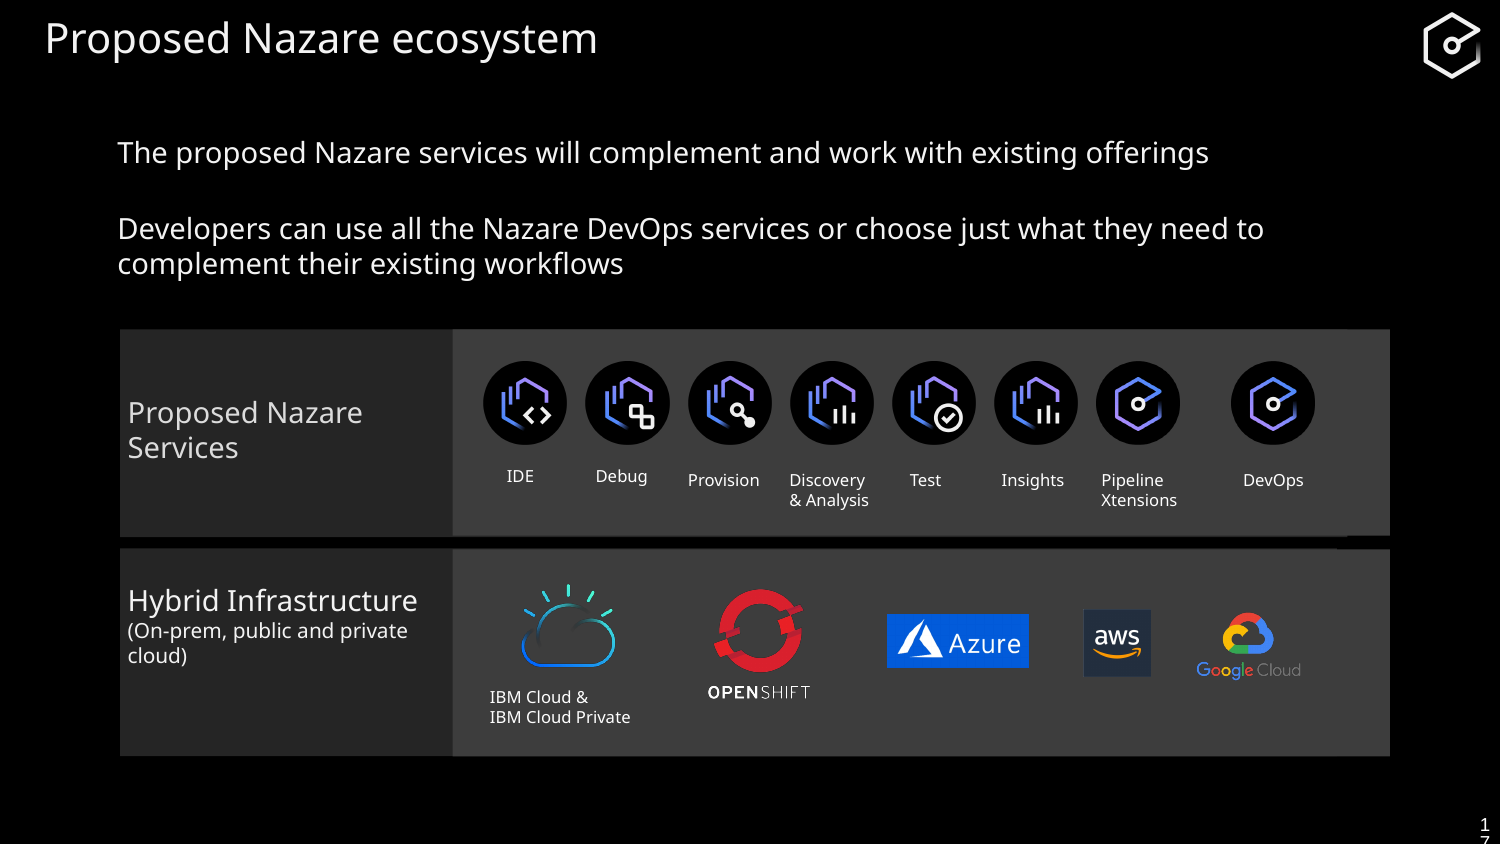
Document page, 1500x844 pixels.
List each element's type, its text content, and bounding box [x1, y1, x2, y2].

text_box [452, 329, 1390, 536]
text_box Insights [994, 462, 1094, 498]
picture [708, 589, 811, 699]
picture [891, 361, 976, 445]
picture [585, 361, 670, 446]
text_box The proposed Nazare services will complement and work with existing offerings [109, 127, 1419, 177]
picture [789, 361, 874, 445]
text_box Provision [680, 462, 781, 498]
picture [993, 361, 1078, 445]
picture [1083, 609, 1151, 677]
picture [887, 614, 1029, 669]
slide_number 17 [1471, 804, 1500, 841]
text_box Proposed Nazare Services [120, 387, 452, 472]
text_box DevOps [1235, 462, 1371, 498]
picture [1231, 360, 1316, 445]
text_box Test [902, 462, 985, 498]
text_box Discovery & Analysis [781, 462, 893, 518]
picture [520, 583, 617, 669]
text_box [120, 548, 1337, 575]
text_box IBM Cloud & IBM Cloud Private [482, 679, 659, 735]
text_box Pipeline Xtensions [1094, 462, 1225, 518]
picture [1159, 592, 1336, 711]
text_box [452, 549, 1390, 757]
picture [483, 361, 568, 445]
picture [1095, 361, 1180, 446]
text_box IDE [499, 457, 583, 493]
text_box [120, 472, 1348, 538]
picture [1416, 10, 1488, 81]
text_box Hybrid Infrastructure (On-prem, public and private cloud) [120, 575, 452, 675]
text_box Debug [588, 457, 672, 493]
title Proposed Nazare ecosystem [43, 17, 967, 103]
text_box [120, 329, 452, 387]
picture [687, 361, 772, 445]
text_box Developers can use all the Nazare DevOps services or choose just what they need to complement their existing workflows [109, 203, 1413, 288]
text_box [120, 675, 452, 757]
